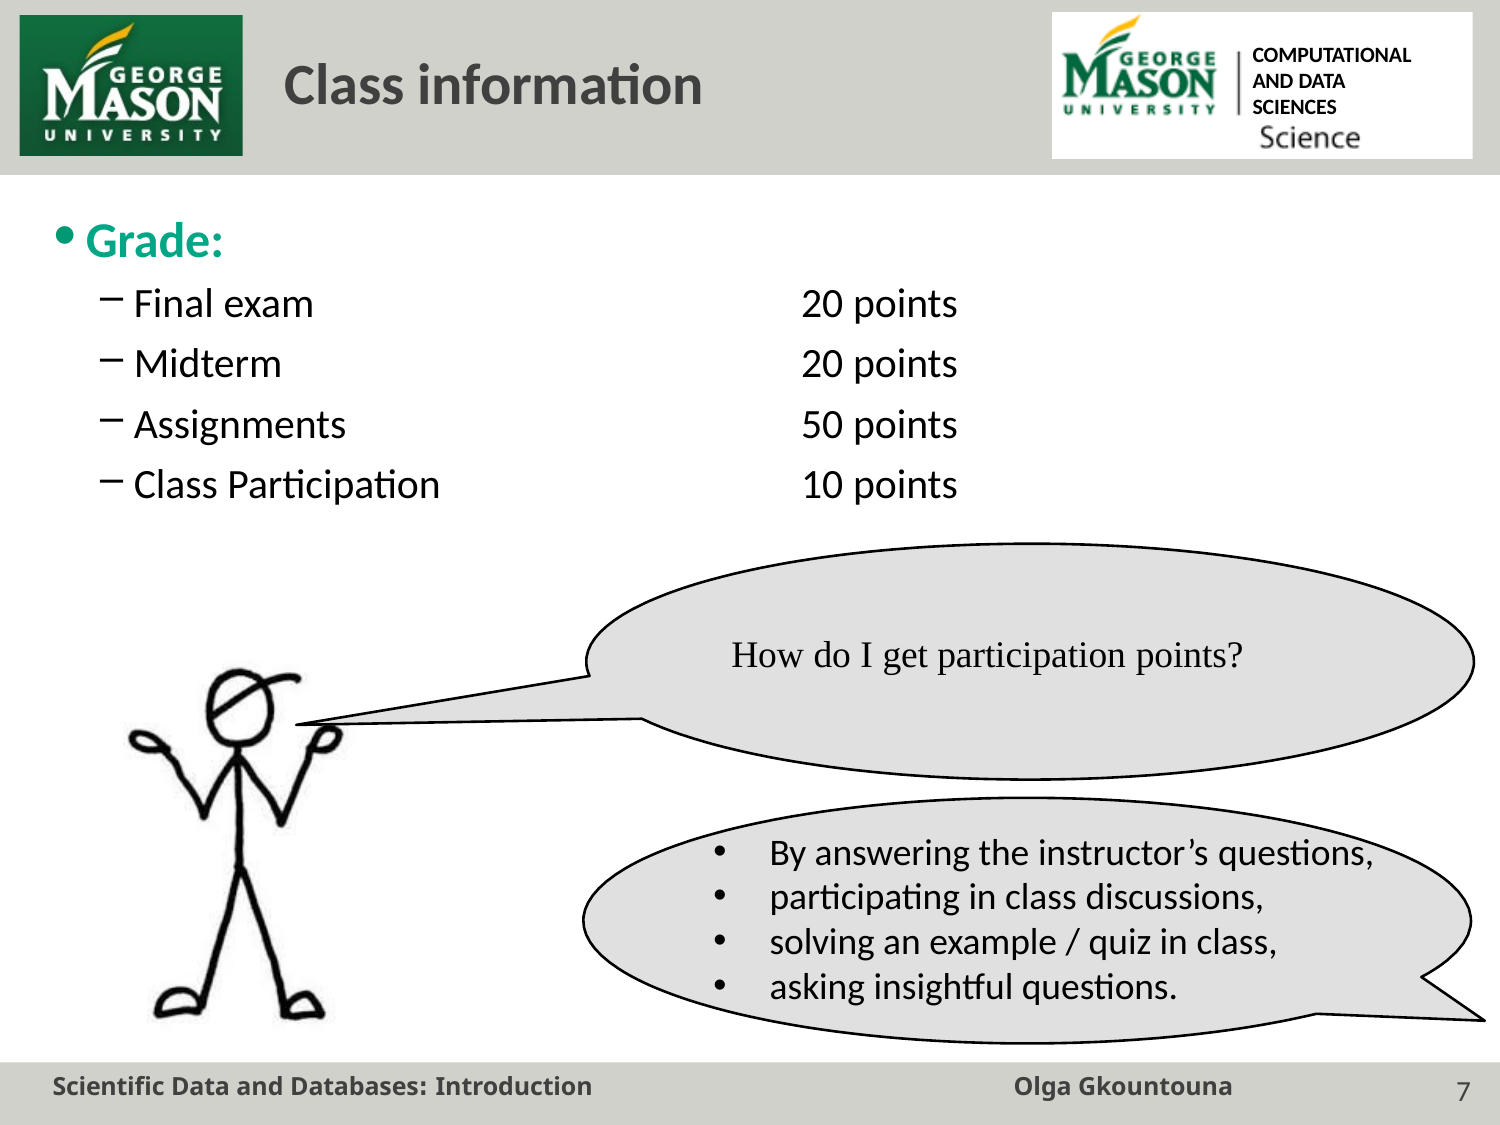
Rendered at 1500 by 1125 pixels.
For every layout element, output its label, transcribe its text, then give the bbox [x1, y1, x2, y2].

text_box [296, 543, 1474, 780]
text_box How do I get participation points? [729, 627, 1247, 675]
text_box 20 points 20 points 50 points 10 points [799, 263, 961, 507]
text_box By answering the instructor’s questions, participating in class discussions, solving an example / quiz in class, asking insightful questions. [711, 826, 1382, 1007]
picture [1052, 12, 1473, 159]
text_box [744, 797, 1311, 826]
picture [19, 15, 243, 156]
text_box Grade: Final exam Midterm Assignments Class Participation [50, 195, 446, 507]
slide_number 10 [1450, 1069, 1493, 1125]
title Class information [282, 44, 710, 235]
text_box COMPUTATIONAL AND DATA SCIENCES [1252, 33, 1472, 120]
text_box [122, 660, 356, 1032]
slide_number Olga Gkountouna [1011, 1068, 1238, 1125]
footer Scientific Data and Databases: Introduction [50, 1068, 598, 1125]
text_box [583, 834, 1485, 1044]
